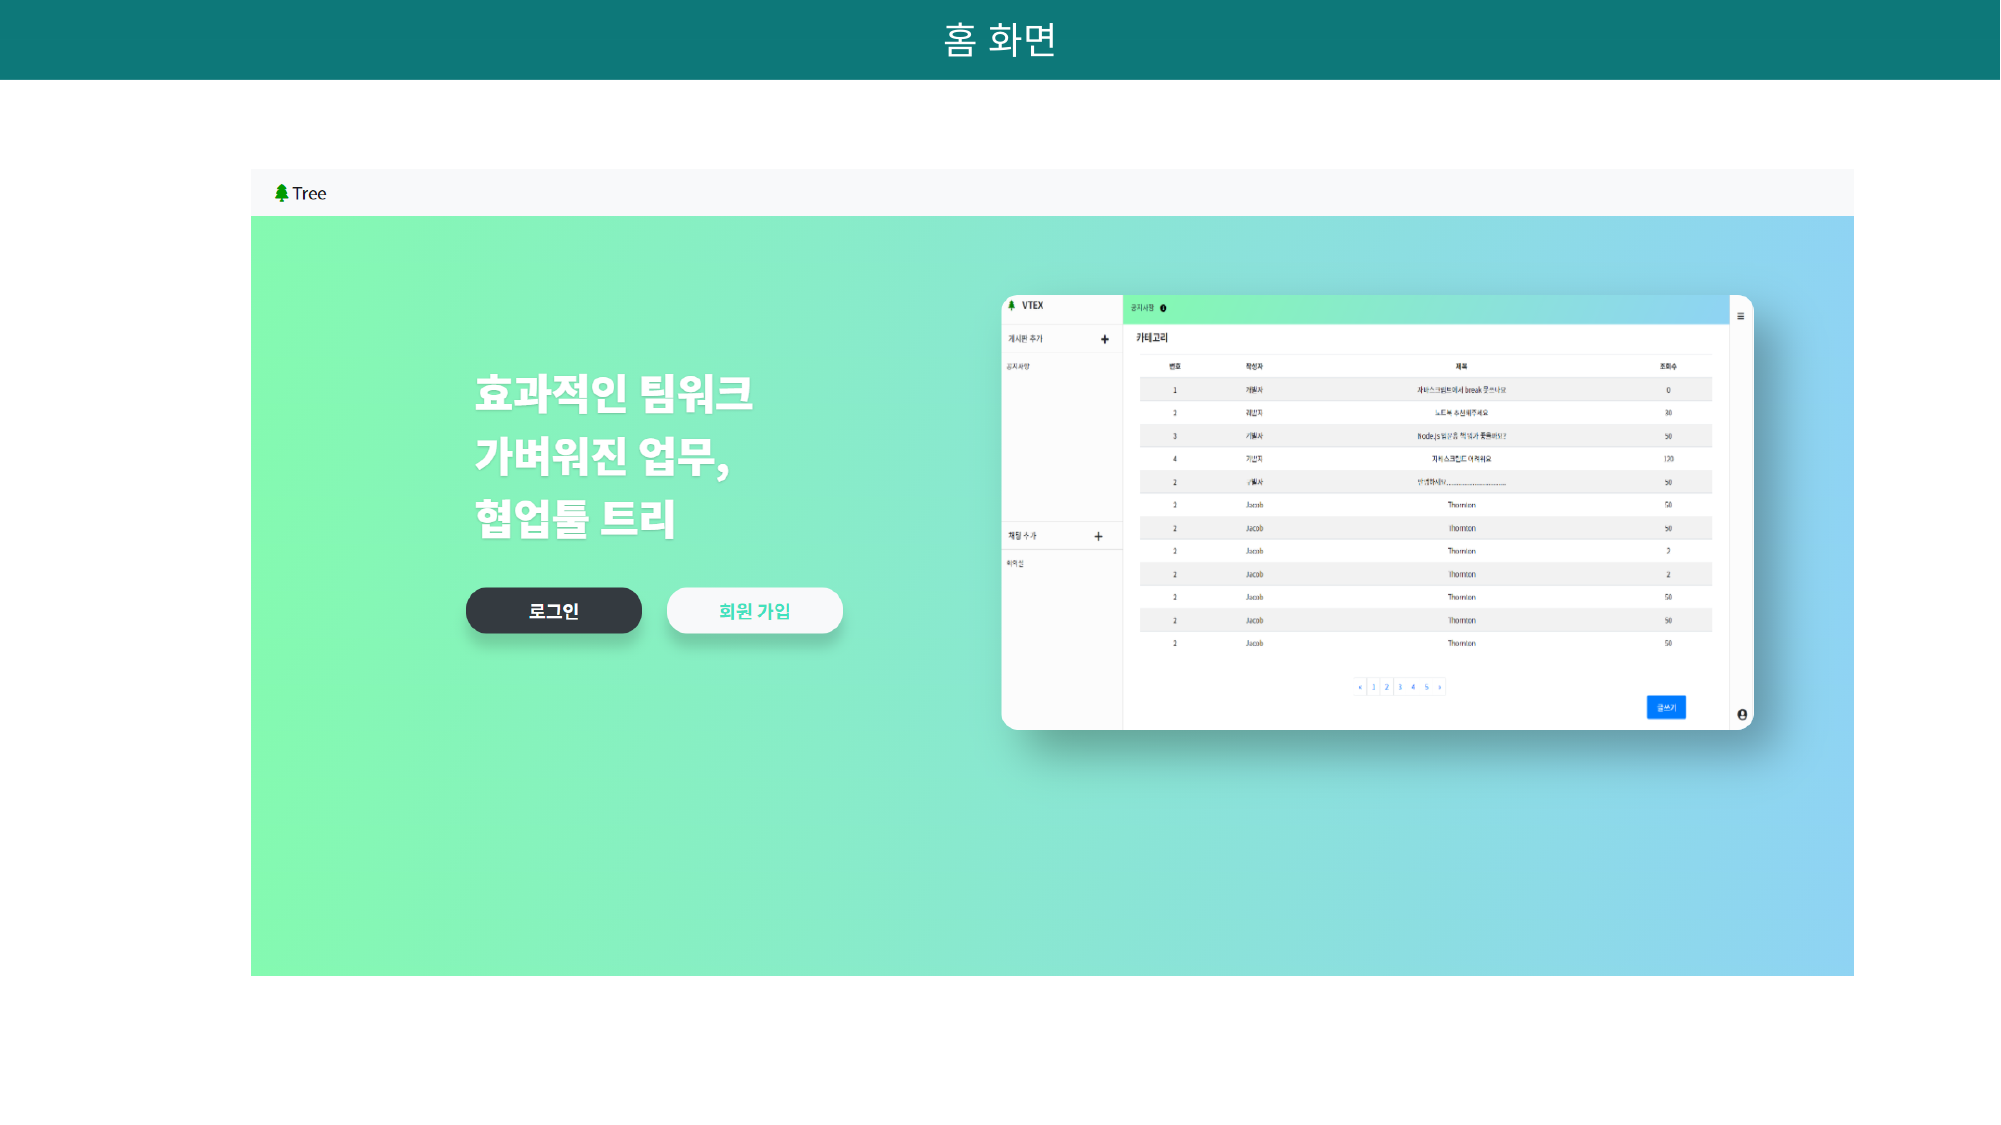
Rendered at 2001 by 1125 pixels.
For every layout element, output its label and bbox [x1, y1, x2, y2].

text_box [0, 0, 2000, 80]
picture [251, 169, 1854, 976]
